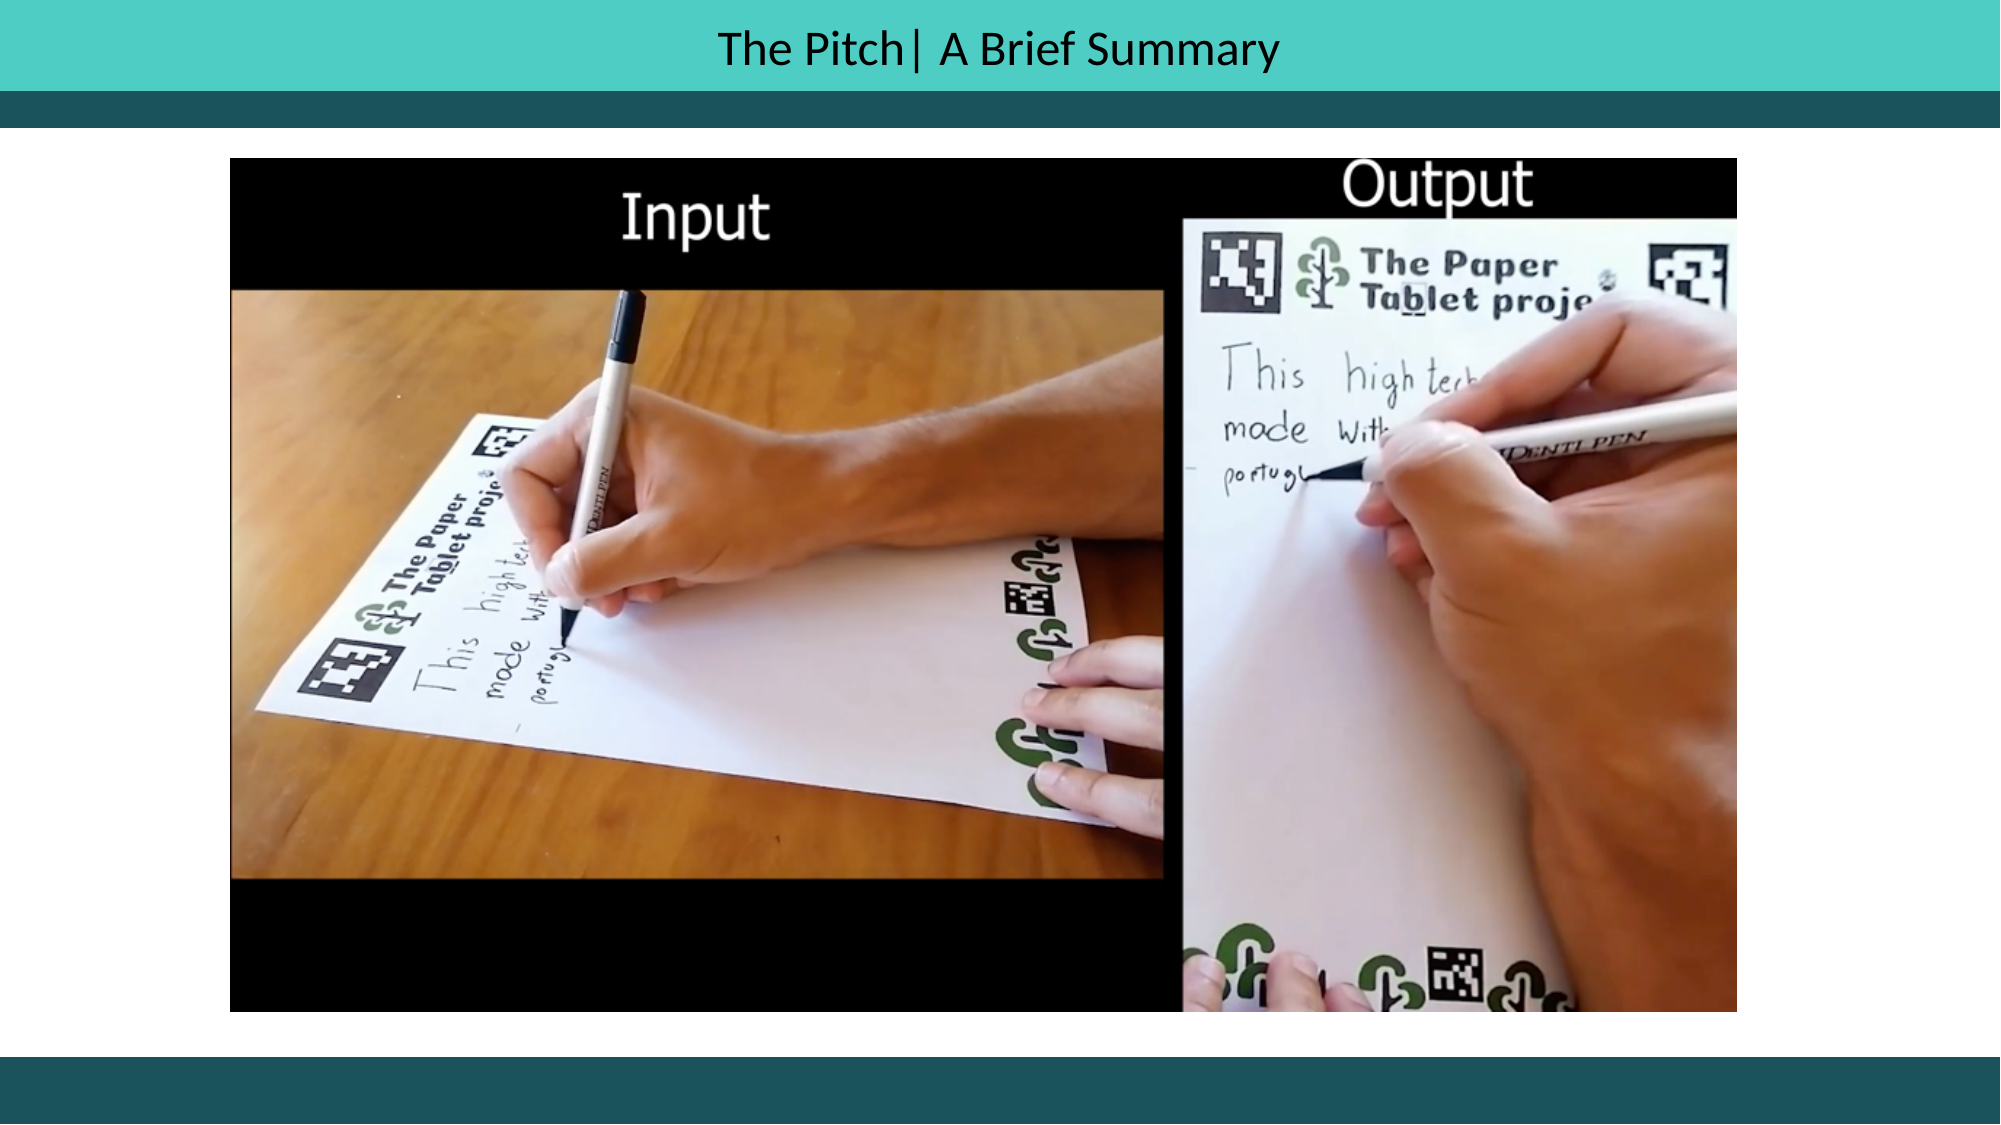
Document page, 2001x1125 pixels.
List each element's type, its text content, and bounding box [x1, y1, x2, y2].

slide_number 2 [1412, 1042, 1863, 1103]
picture [230, 157, 1737, 1012]
text_box [0, 1057, 2000, 1124]
text_box The Pitch| A Brief Summary [0, 0, 2000, 91]
text_box [0, 91, 2000, 128]
